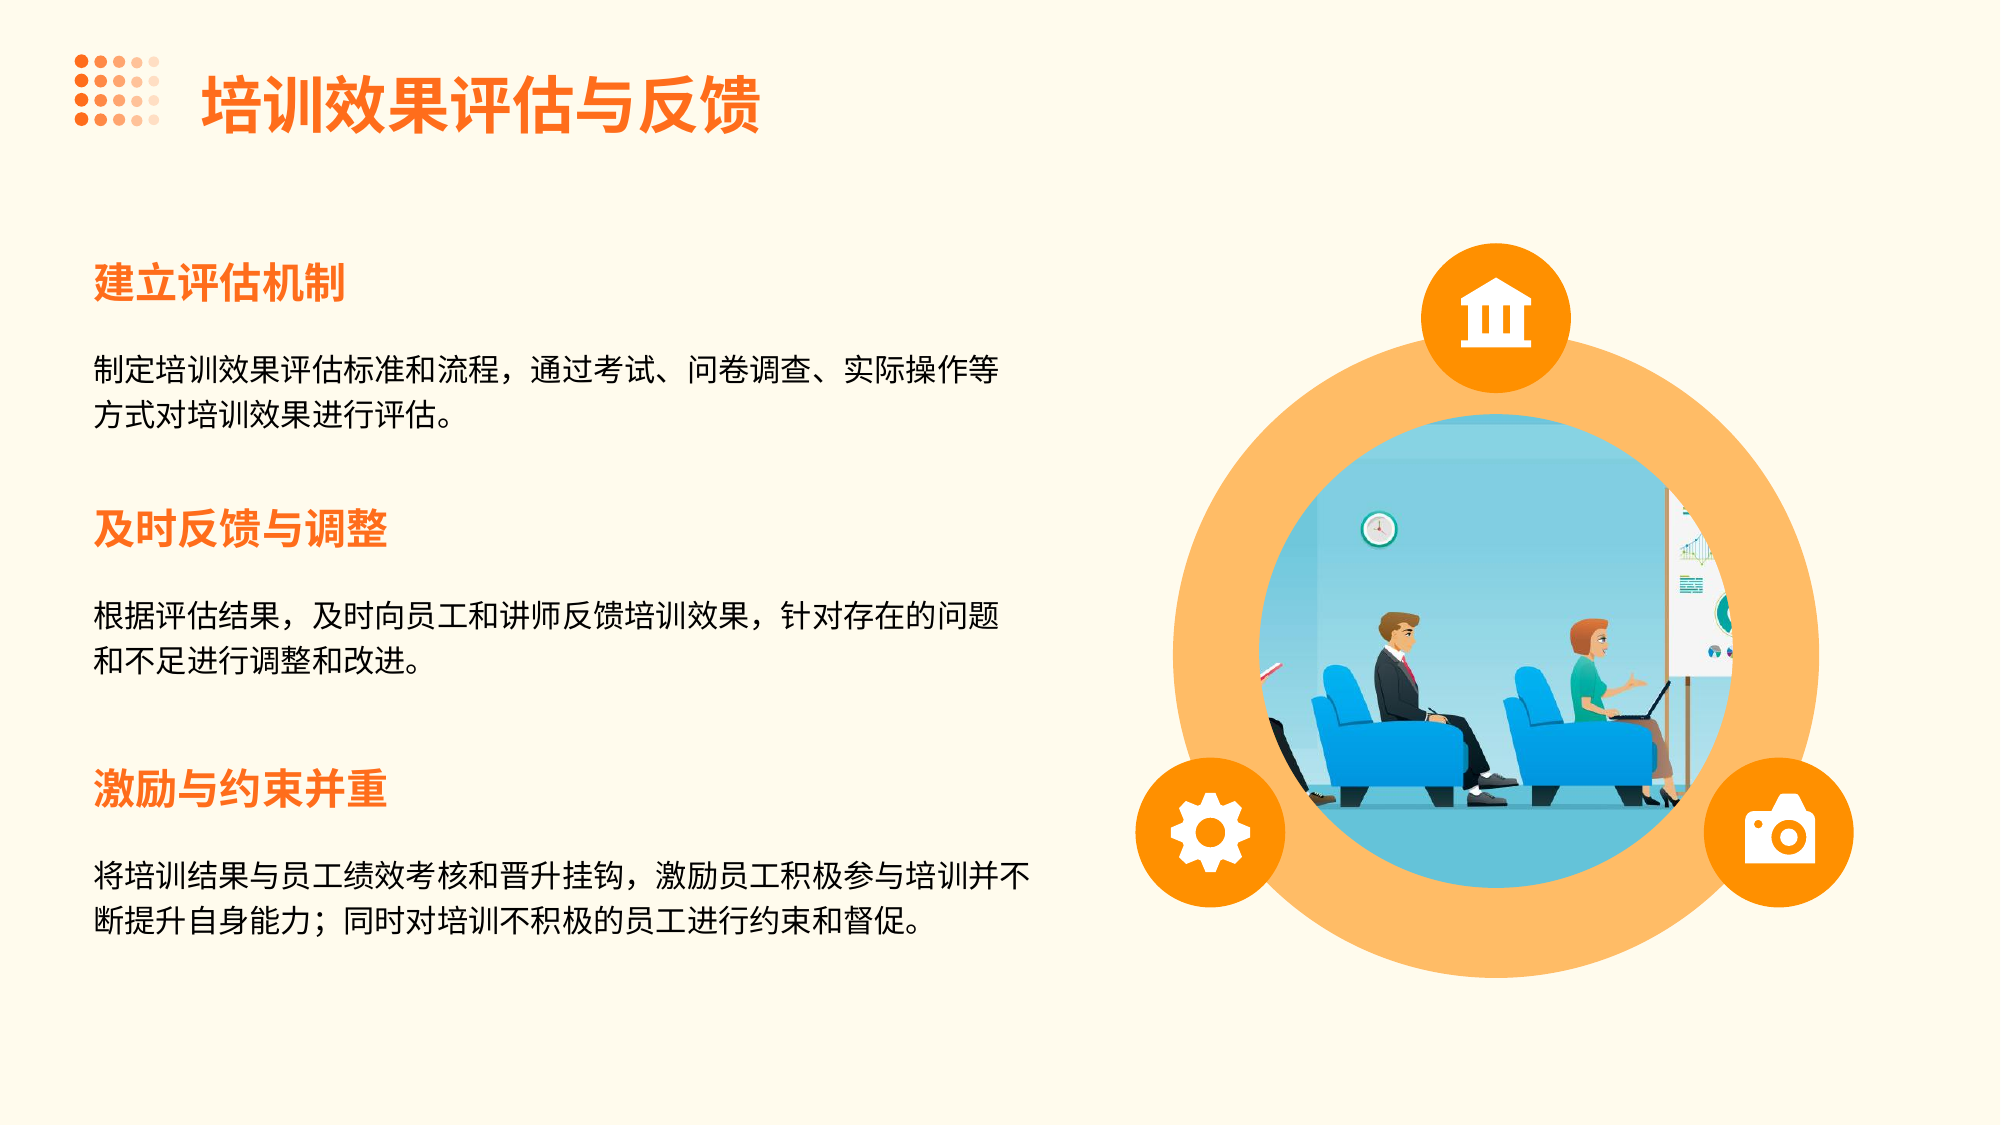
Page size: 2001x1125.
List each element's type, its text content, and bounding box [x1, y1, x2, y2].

text_box 激励与约束并重 [74, 764, 519, 823]
text_box [1461, 277, 1532, 348]
text_box [1172, 441, 1253, 770]
text_box [1282, 897, 1710, 978]
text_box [74, 15, 1821, 166]
text_box 制定培训效果评估标准和流程，通过考试、问卷调查、实际操作等方式对培训效果进行评估。 [74, 333, 1031, 443]
text_box [1421, 243, 1571, 394]
text_box [1135, 757, 1255, 908]
text_box [1745, 793, 1816, 864]
text_box 及时反馈与调整 [74, 503, 519, 562]
text_box [1170, 792, 1251, 873]
text_box 将培训结果与员工绩效考核和晋升挂钩，激励员工积极参与培训并不断提升自身能力；同时对培训不积极的员工进行约束和督促。 [74, 839, 1062, 949]
text_box [1282, 339, 1710, 412]
text_box [1735, 757, 1854, 908]
picture [0, 0, 2001, 1125]
text_box [1737, 439, 1820, 769]
text_box 根据评估结果，及时向员工和讲师反馈培训效果，针对存在的问题和不足进行调整和改进。 [74, 579, 1031, 688]
text_box 建立评估机制 [74, 258, 519, 317]
